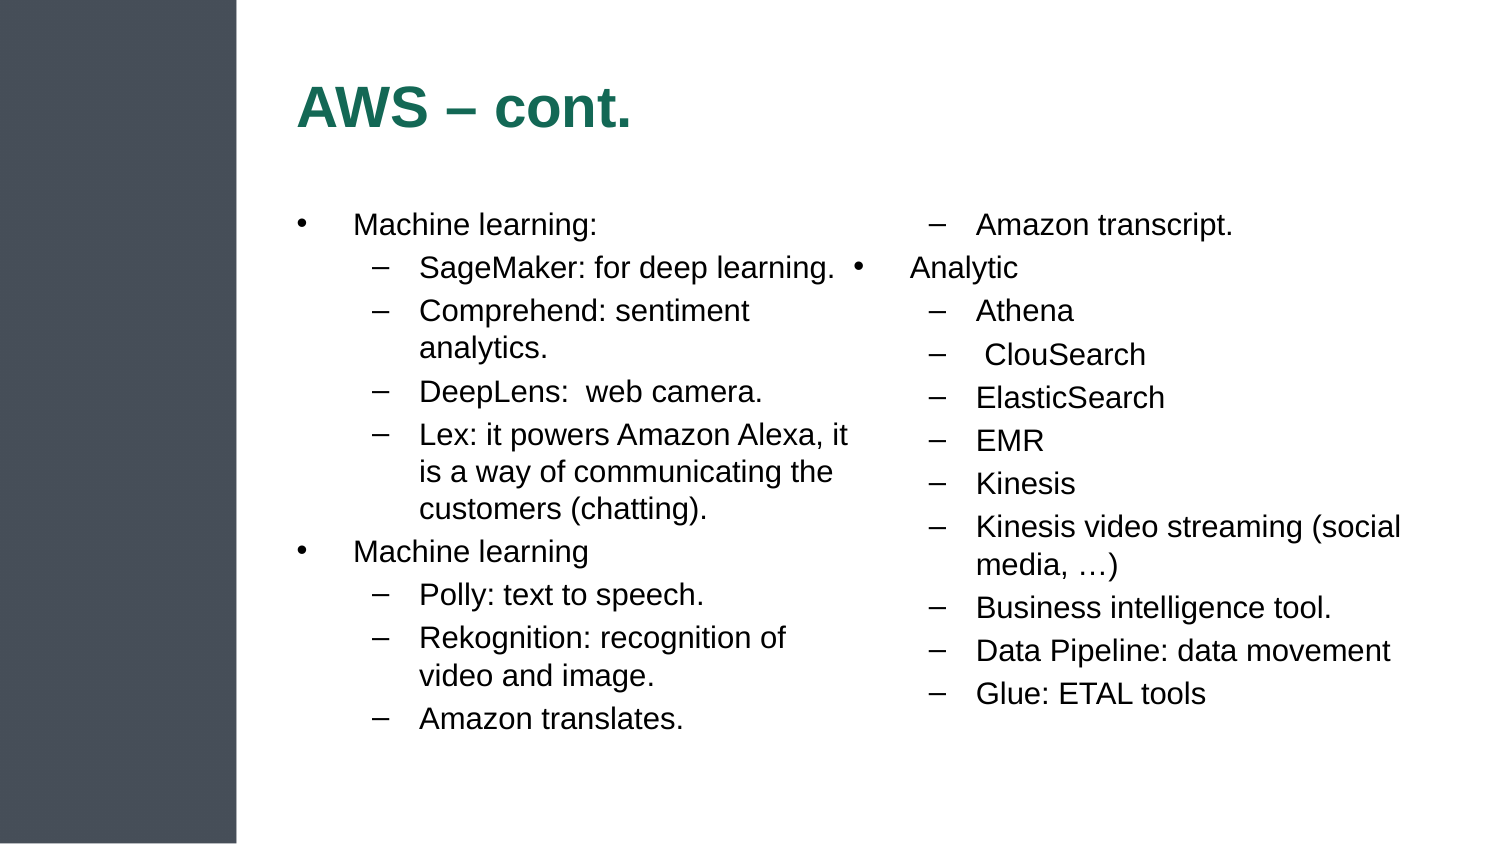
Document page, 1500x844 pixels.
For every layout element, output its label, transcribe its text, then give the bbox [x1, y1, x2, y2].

title AWS – cont. [281, 33, 1425, 175]
list Machine learning: SageMaker: for deep learning. Comprehend: sentiment analytics. DeepLens: web camera. Lex: it powers Amazon Alexa, it is a way of communicating the customers (chatting). Machine learning Polly: text to speech. Rekognition: recognition of video and image. Amazon translates. Amazon transcript. Analytic Athena ClouSearch ElasticSearch EMR Kinesis Kinesis video streaming (social media, …) Business intelligence tool. Data Pipeline: data movement Glue: ETAL tools [281, 196, 1425, 754]
picture [0, 0, 1500, 844]
